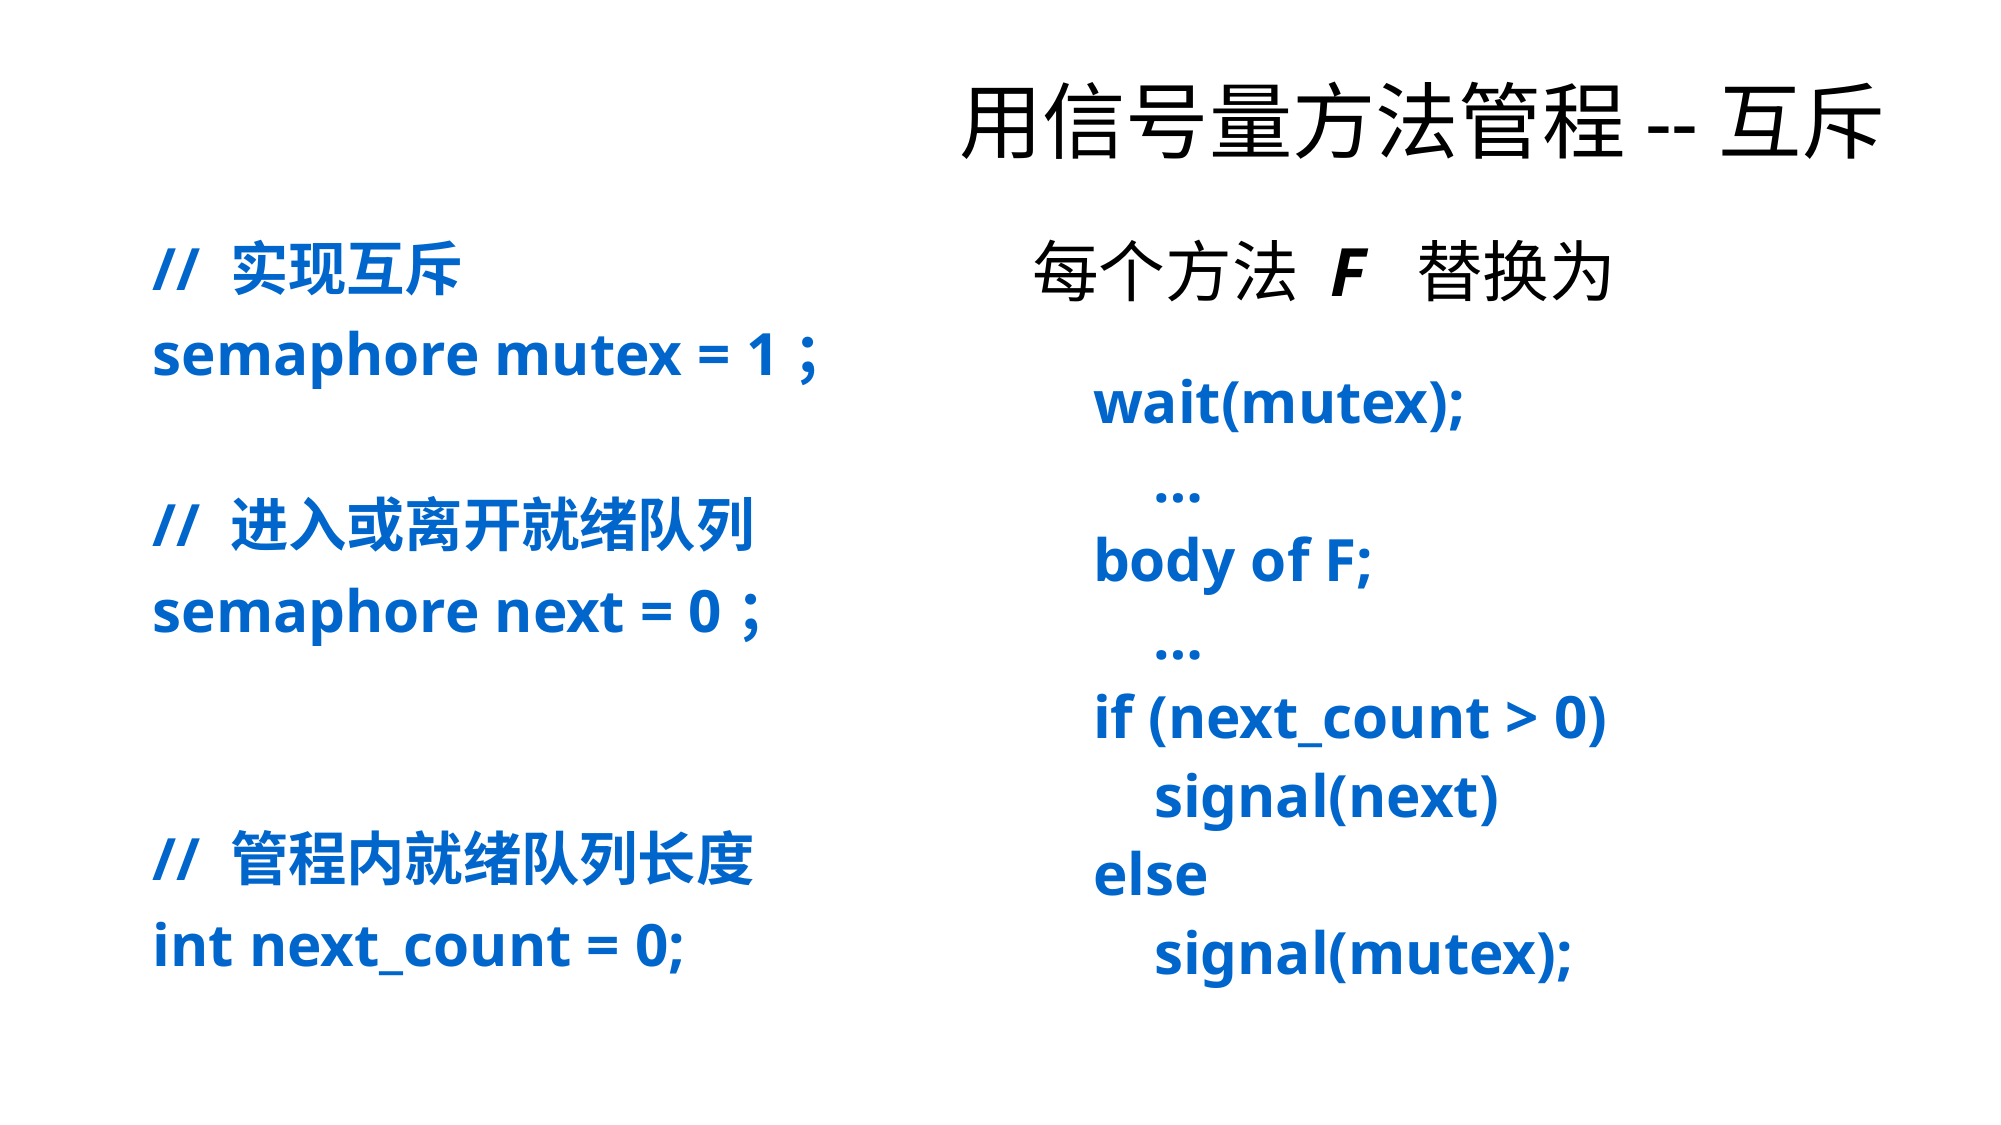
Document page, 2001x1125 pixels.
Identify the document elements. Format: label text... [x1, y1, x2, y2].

title 用信号量方法管程--互斥 [99, 44, 1901, 195]
text_box // 实现互斥 semaphore mutex = 1； // 进入或离开就绪队列 semaphore next = 0； // 管程内就绪队列长度 int next_count = 0; [138, 237, 1044, 1063]
text_box 每个方法 F 替换为 wait(mutex); … body of F; … if (next_count > 0) signal(next) else signal(mutex); [1044, 237, 1900, 994]
